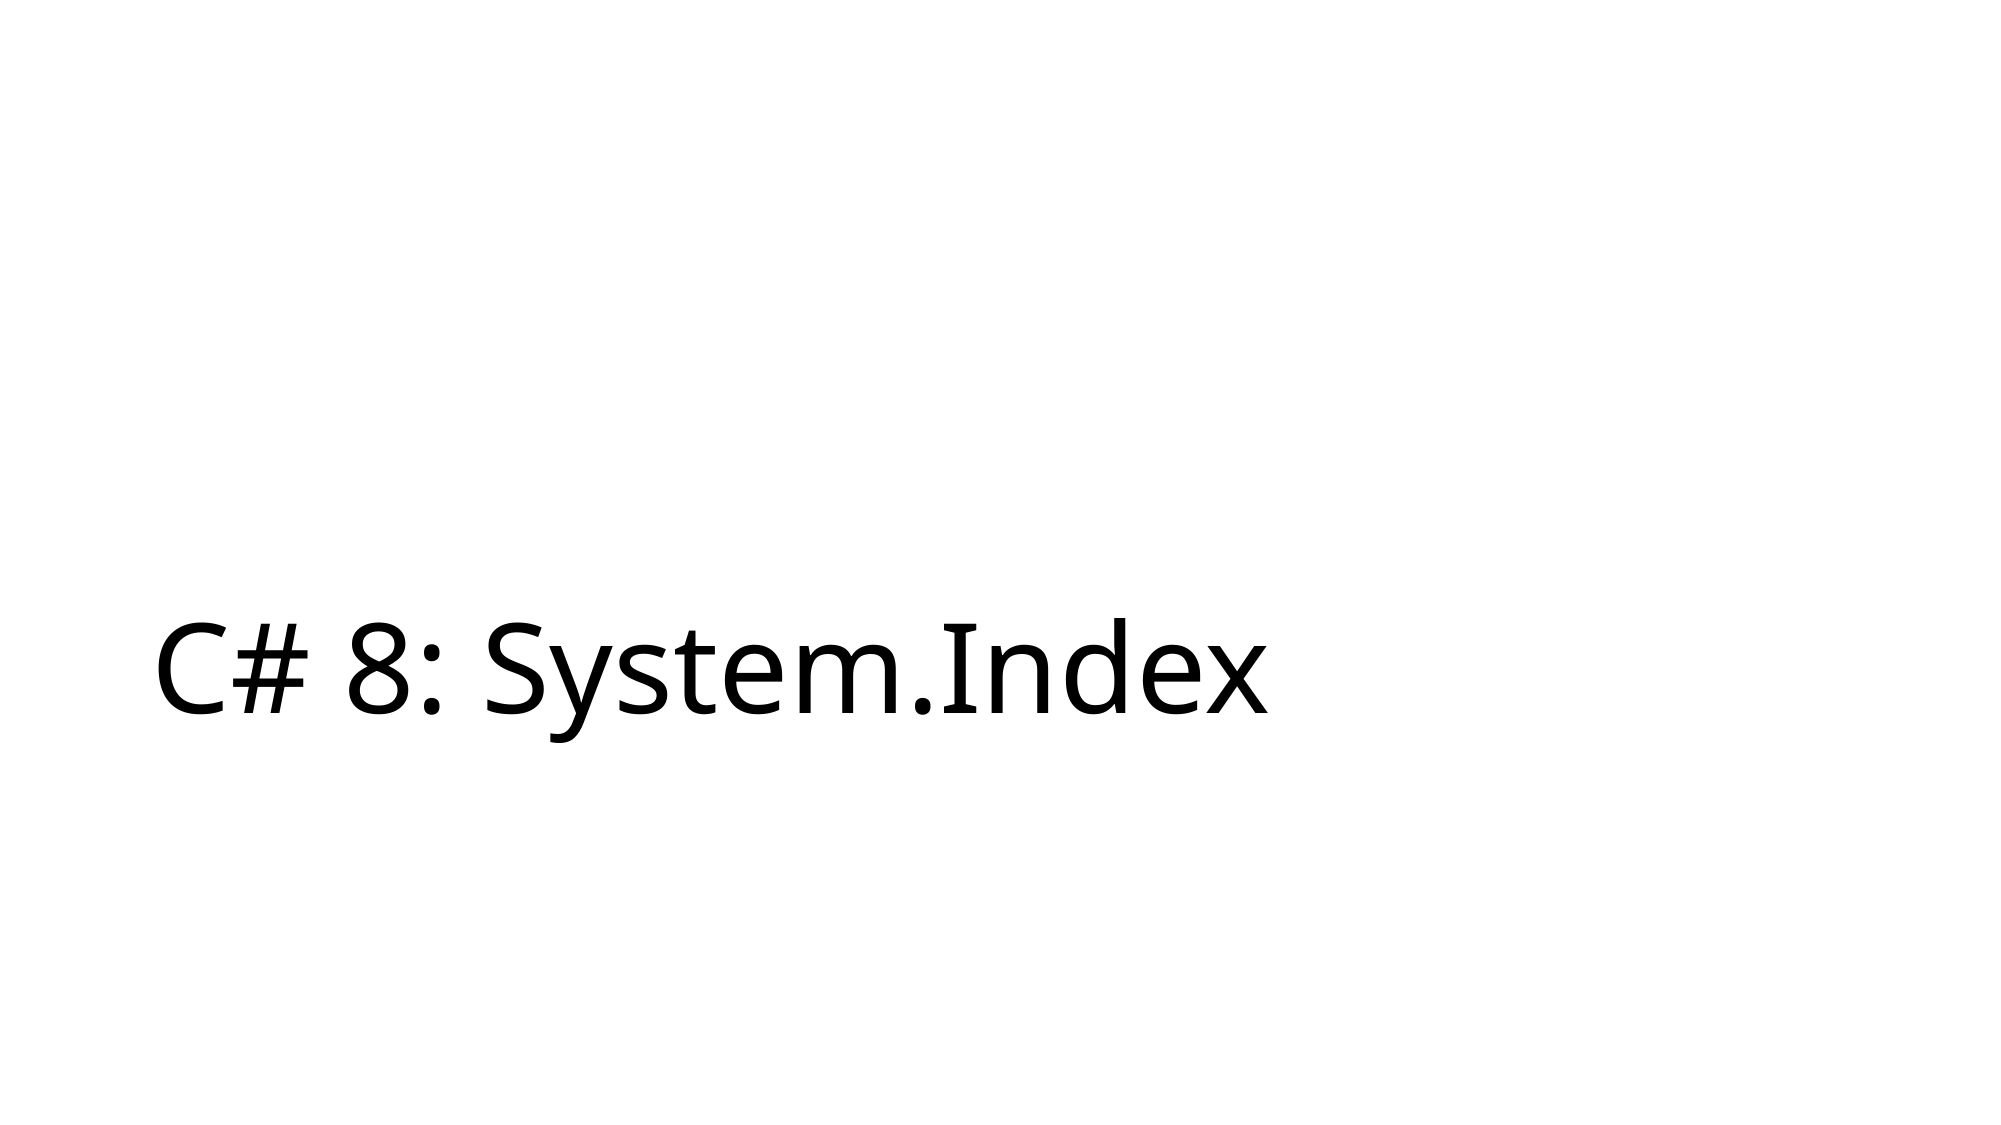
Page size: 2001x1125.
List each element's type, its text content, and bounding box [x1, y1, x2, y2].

title C# 8: System.Index [136, 280, 1862, 749]
